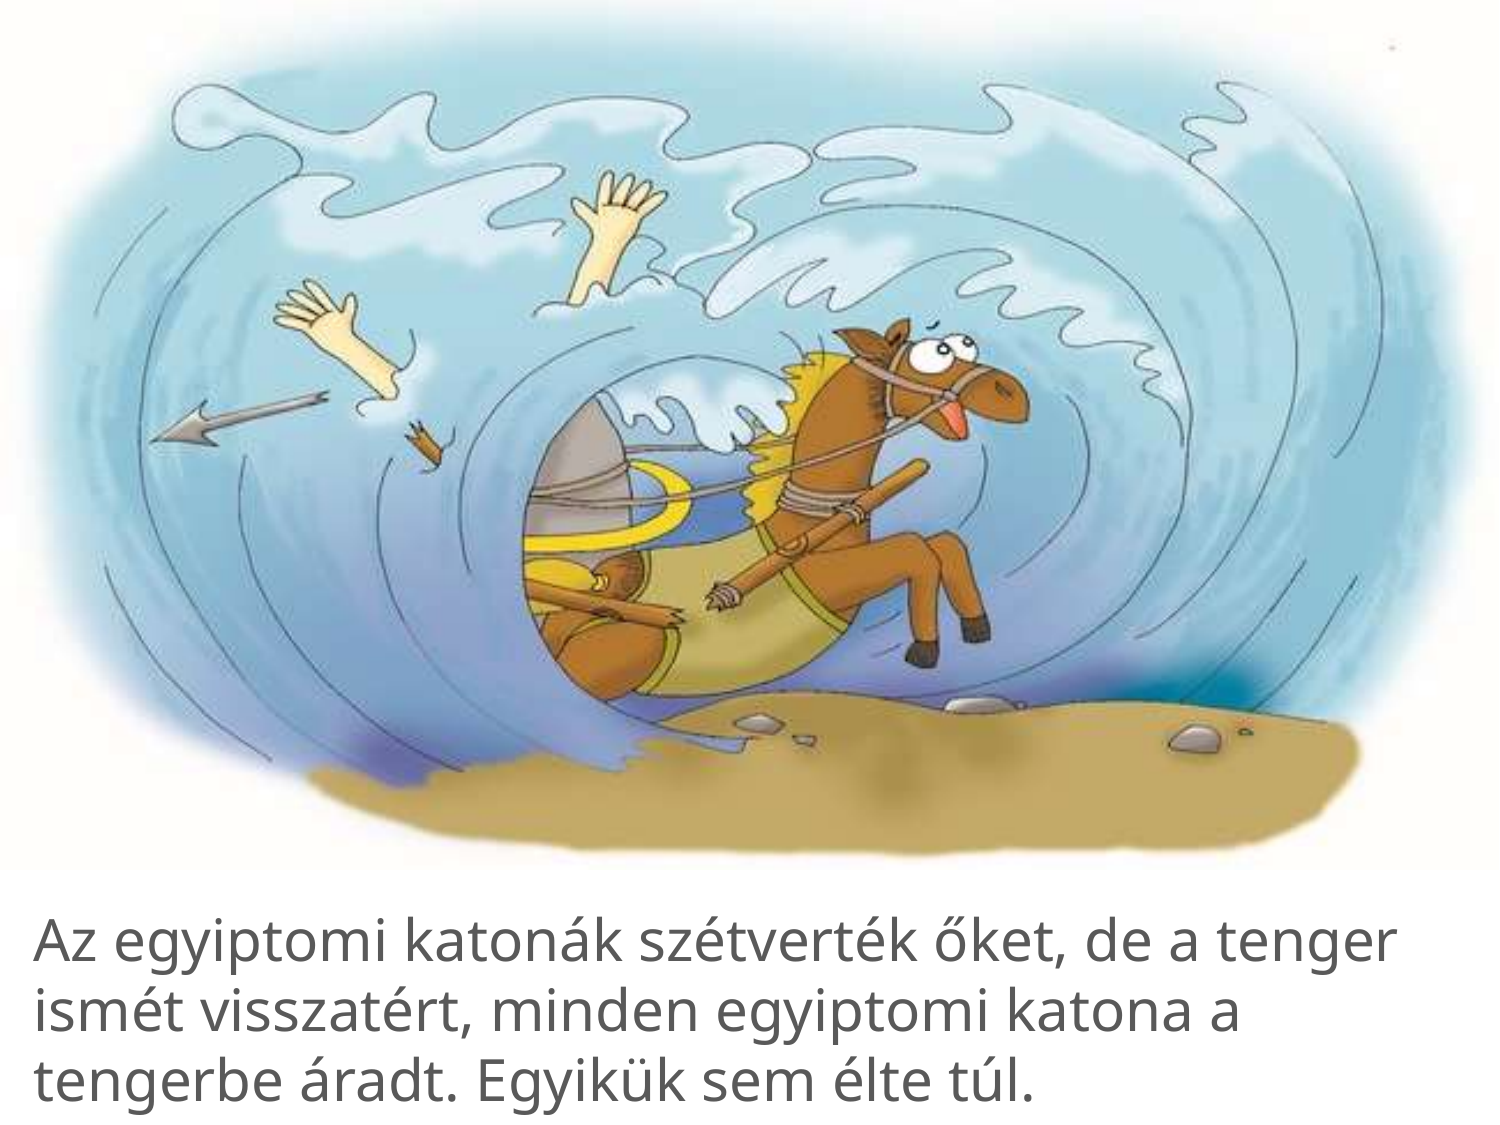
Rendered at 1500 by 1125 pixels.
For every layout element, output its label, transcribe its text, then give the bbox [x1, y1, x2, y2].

text_box Az egyiptomi katonák szétverték őket, de a tenger ismét visszatért, minden egyiptomi katona a tengerbe áradt. Egyikük sem élte túl. [18, 895, 1500, 1121]
picture [0, 0, 1500, 870]
